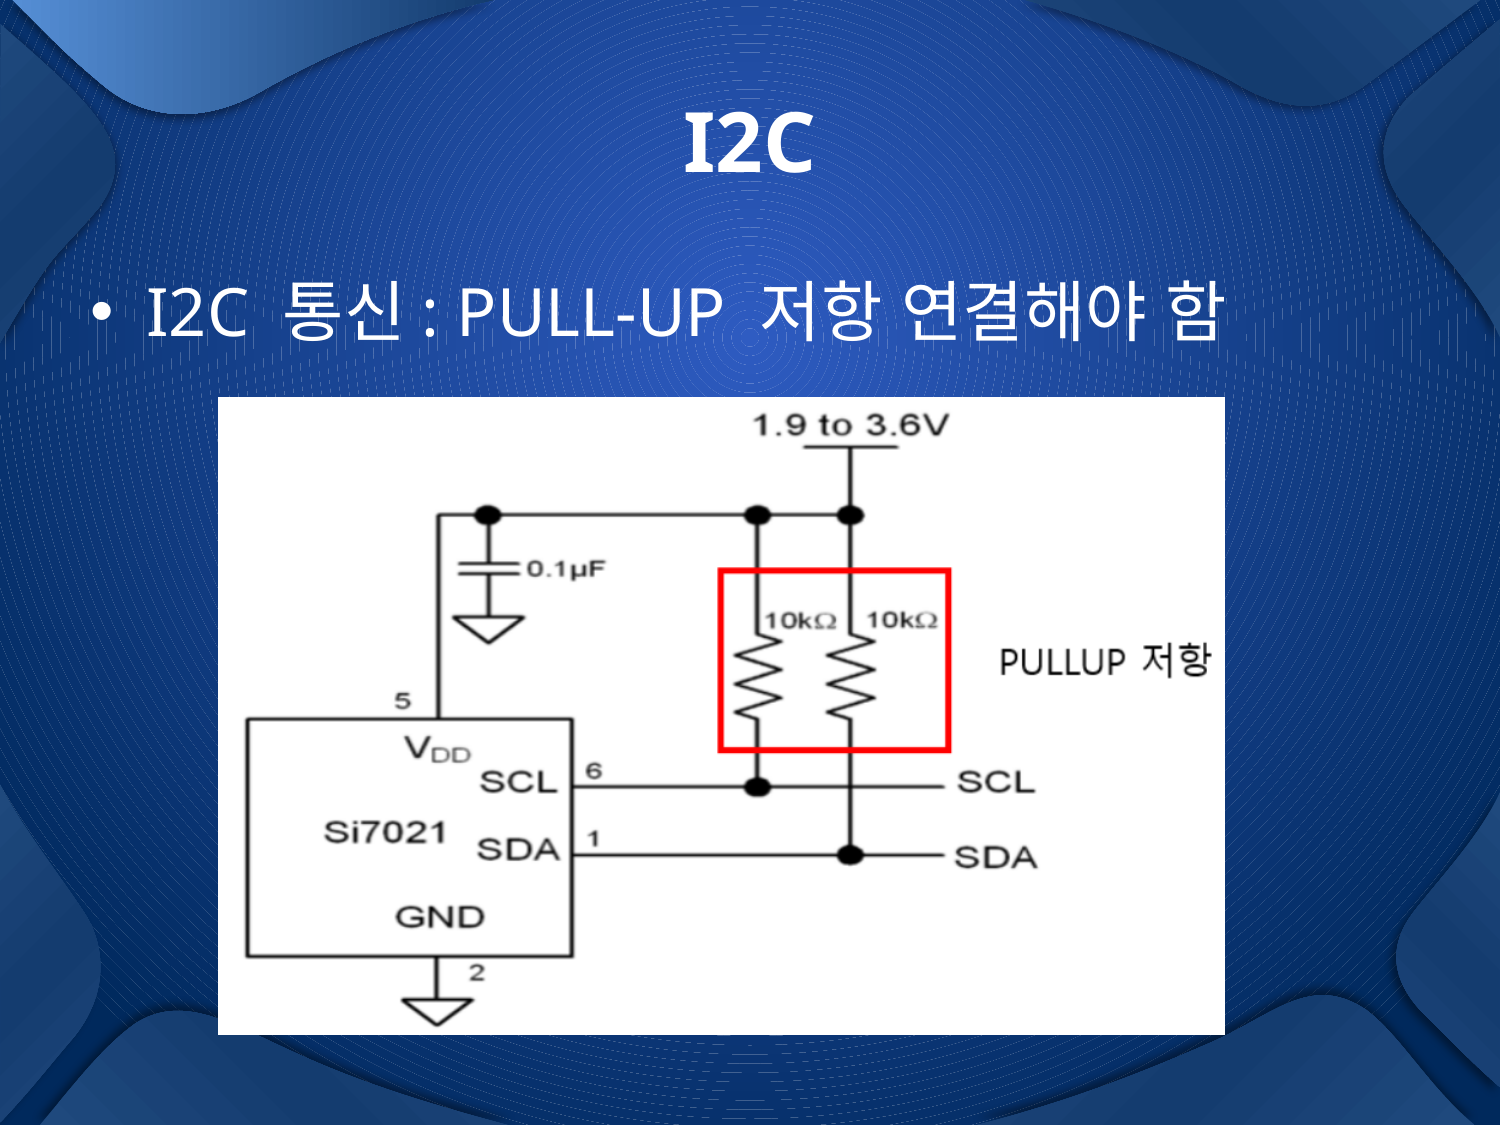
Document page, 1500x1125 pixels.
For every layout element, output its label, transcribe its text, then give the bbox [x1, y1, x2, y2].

picture [218, 397, 1225, 1036]
title I2C [75, 45, 1425, 233]
list I2C 통신: PULL-UP 저항 연결해야 함 [75, 262, 1425, 1005]
